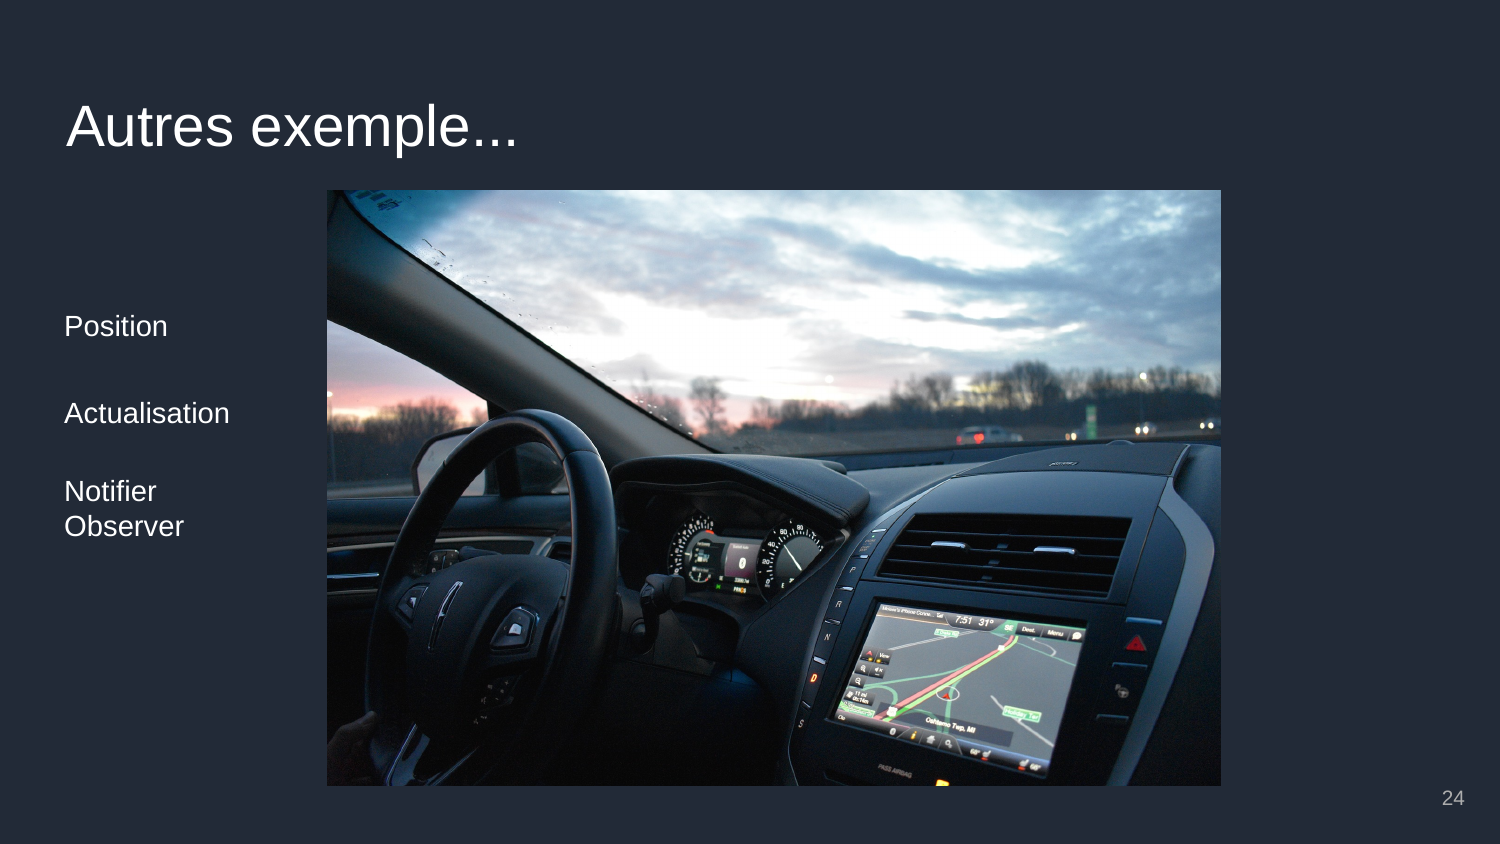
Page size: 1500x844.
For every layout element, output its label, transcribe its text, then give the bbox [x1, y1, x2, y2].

text_box Position [49, 291, 187, 347]
slide_number ‹#› [1389, 764, 1480, 830]
text_box Actualisation [49, 379, 254, 445]
title Autres exemple... [51, 72, 1449, 167]
picture [327, 190, 1221, 786]
picture [372, 190, 382, 194]
picture [360, 194, 370, 199]
text_box Notifier Observer [49, 457, 294, 522]
